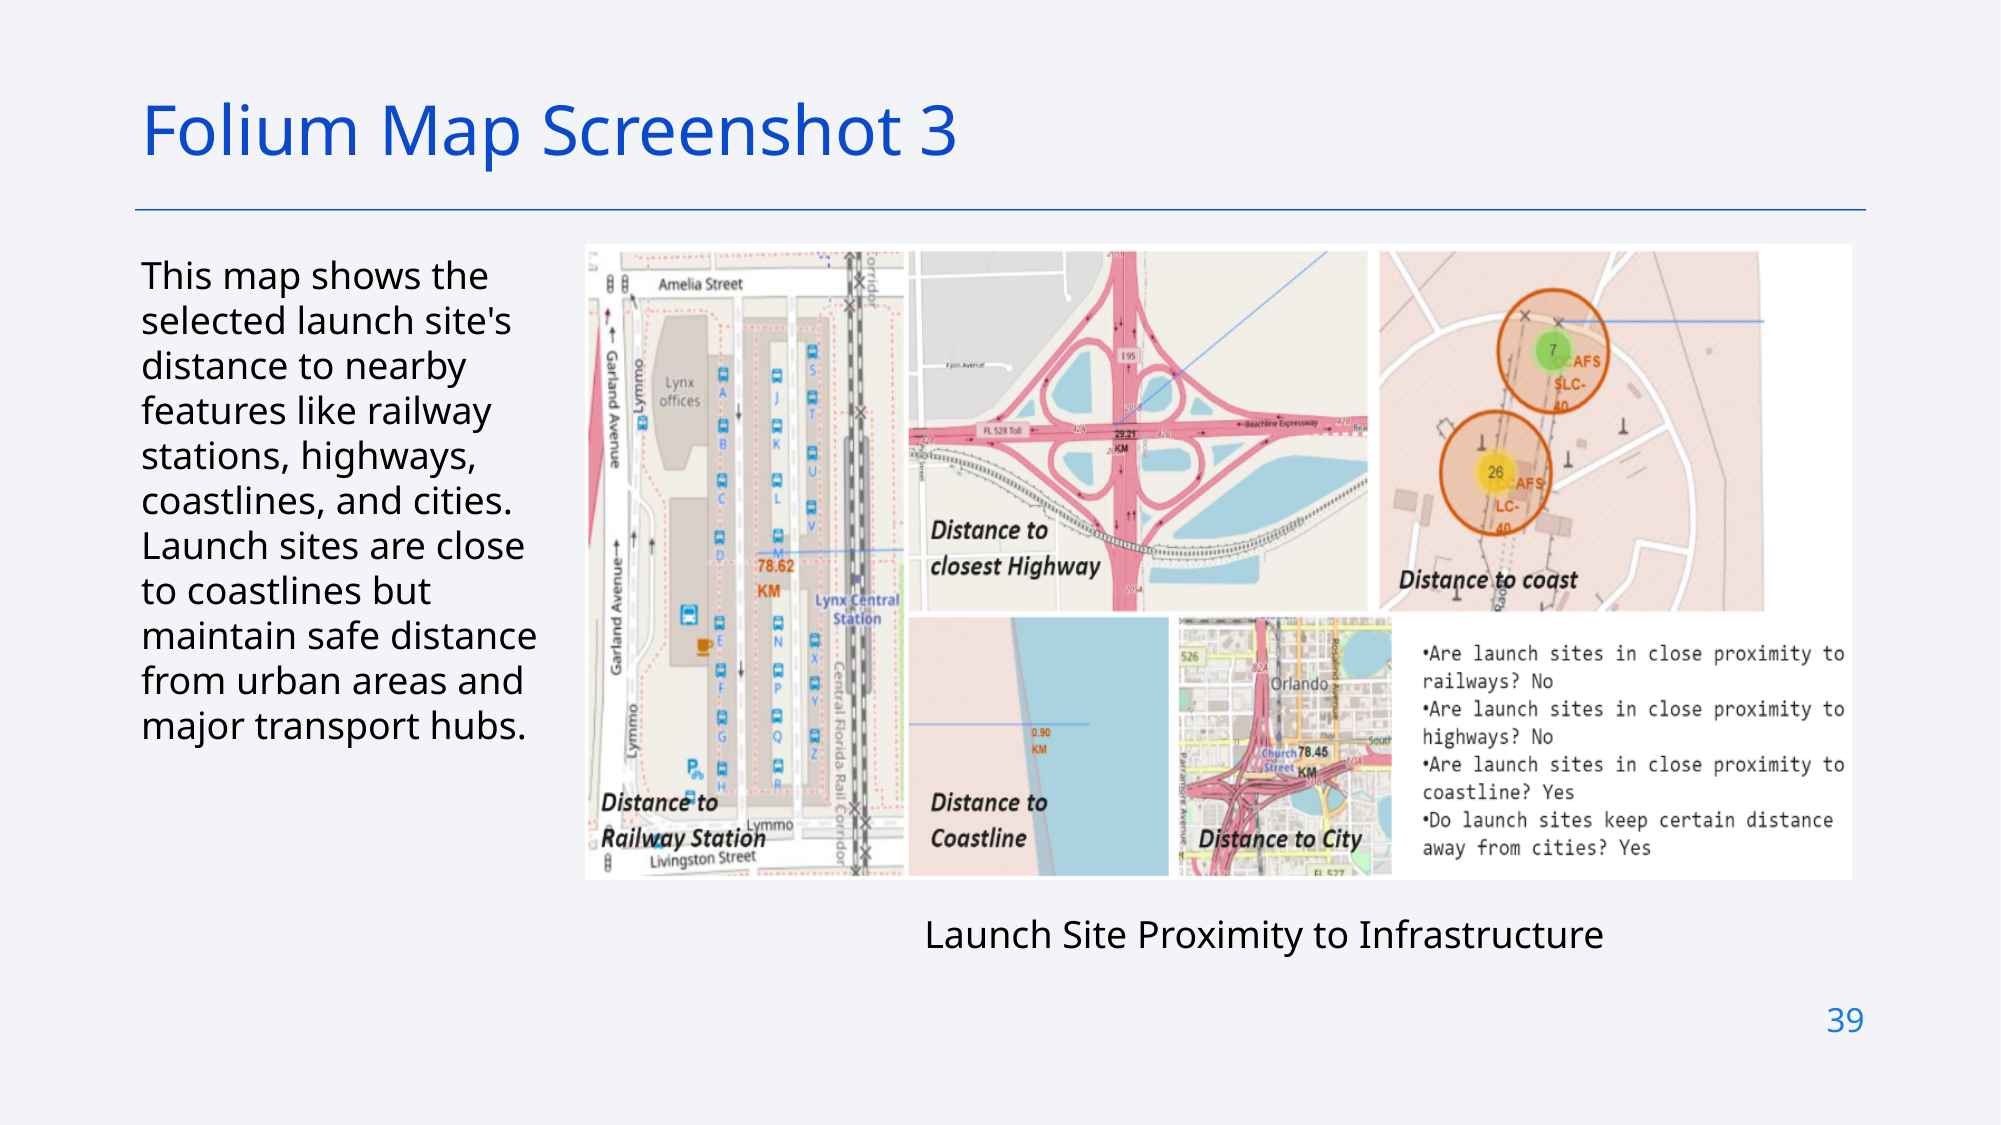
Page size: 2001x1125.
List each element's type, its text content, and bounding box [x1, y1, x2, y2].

slide_number 39 [1429, 988, 1880, 1055]
text_box Folium Map Screenshot 3 [126, 88, 1852, 179]
text_box This map shows the selected launch site's distance to nearby features like railway stations, highways, coastlines, and cities. Launch sites are close to coastlines but maintain safe distance from urban areas and major transport hubs. [126, 244, 585, 755]
text_box Launch Site Proximity to Infrastructure [909, 903, 1910, 964]
picture [0, 0, 2001, 1125]
